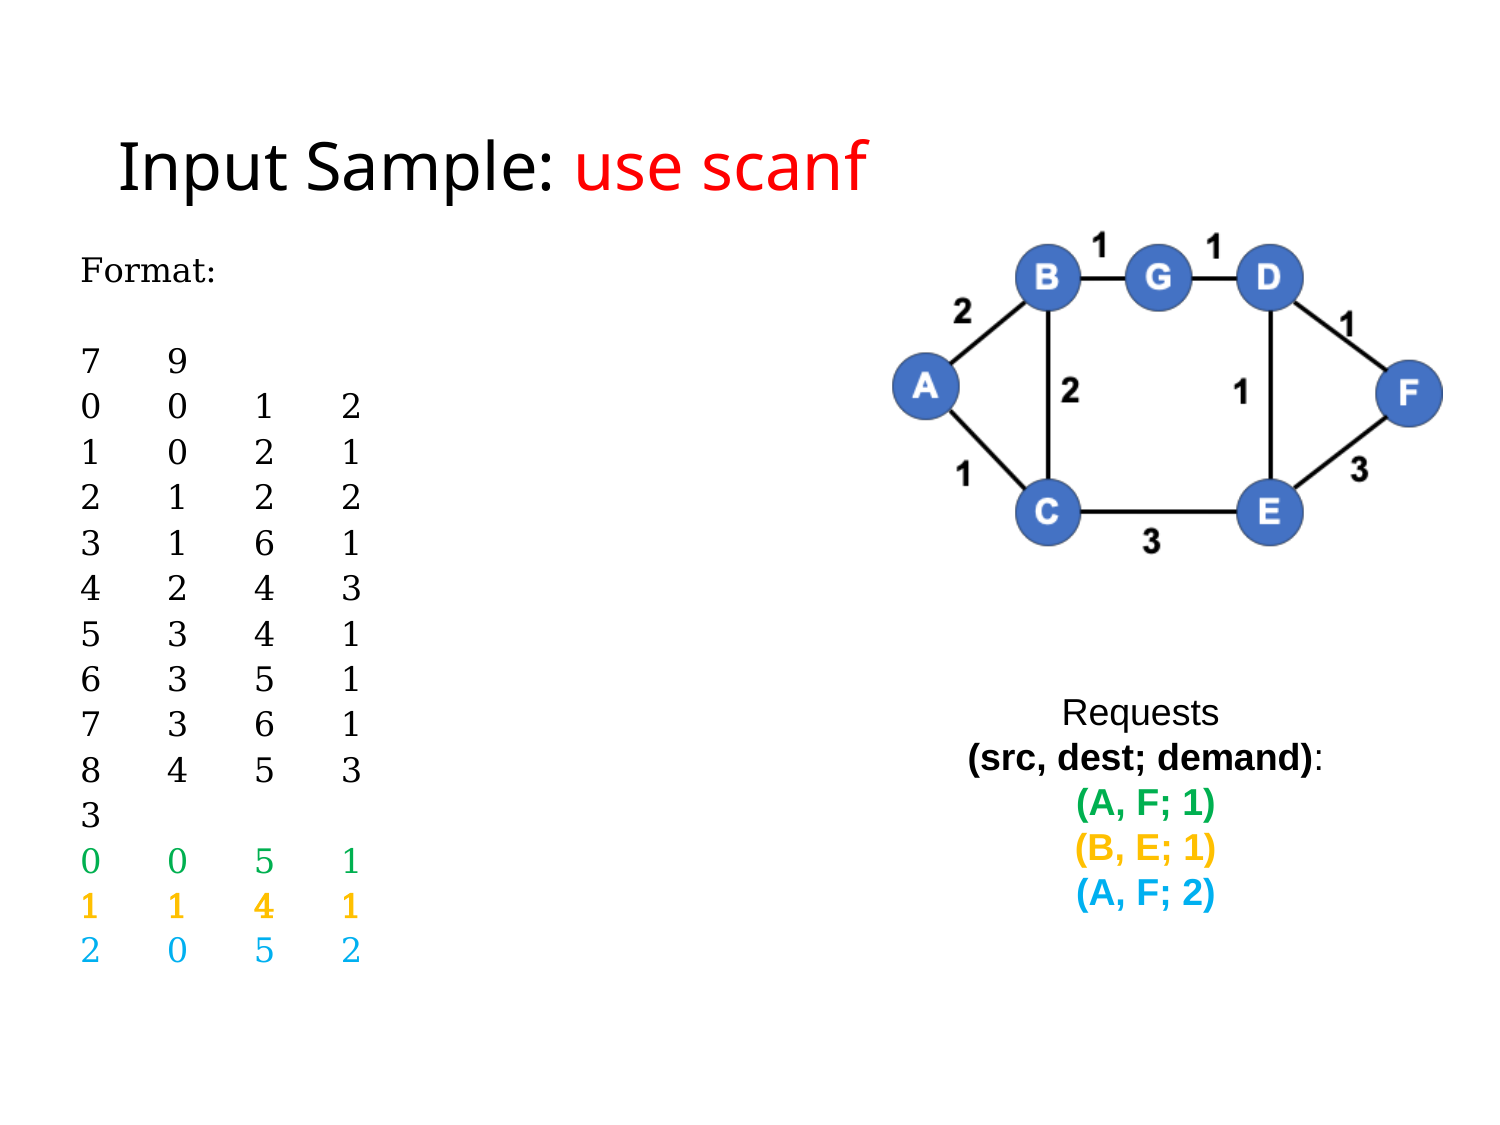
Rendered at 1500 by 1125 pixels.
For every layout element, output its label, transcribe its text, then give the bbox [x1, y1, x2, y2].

title Input Sample: use scanf [103, 59, 1397, 246]
text_box Requests (src, dest; demand): (A, F; 1) (B, E; 1) (A, F; 2) [950, 680, 1341, 966]
picture [891, 212, 1443, 583]
text_box Format: 7 9 0 0 1 2 1 0 2 1 2 1 2 2 3 1 6 1 4 2 4 3 5 3 4 1 6 3 5 1 7 3 6 1 8 4 5 3 3 0 0 5 1 1 1 4 1 2 0 5 2 [64, 246, 1459, 988]
